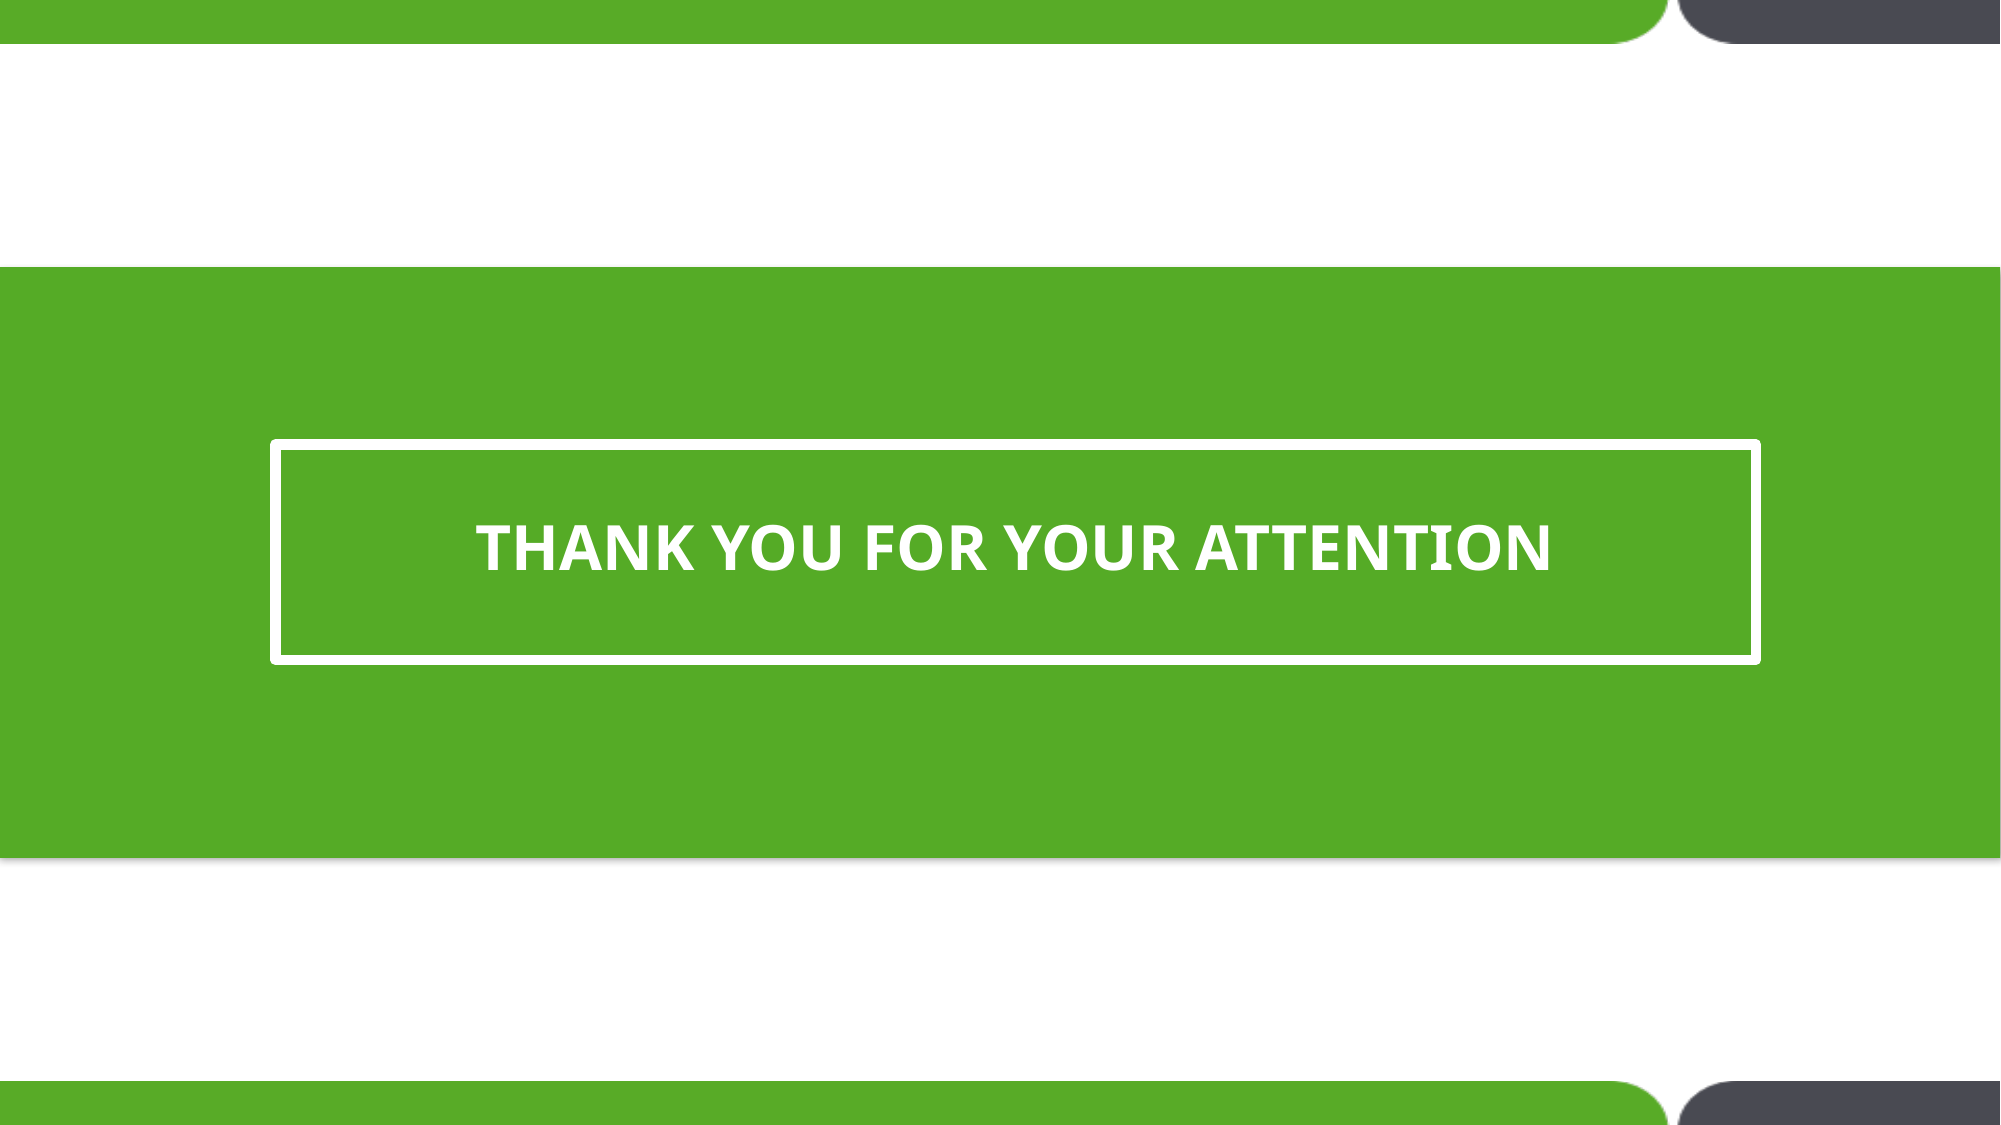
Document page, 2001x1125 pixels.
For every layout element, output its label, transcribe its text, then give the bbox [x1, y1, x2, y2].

list Thank you for your attention [270, 439, 1761, 665]
